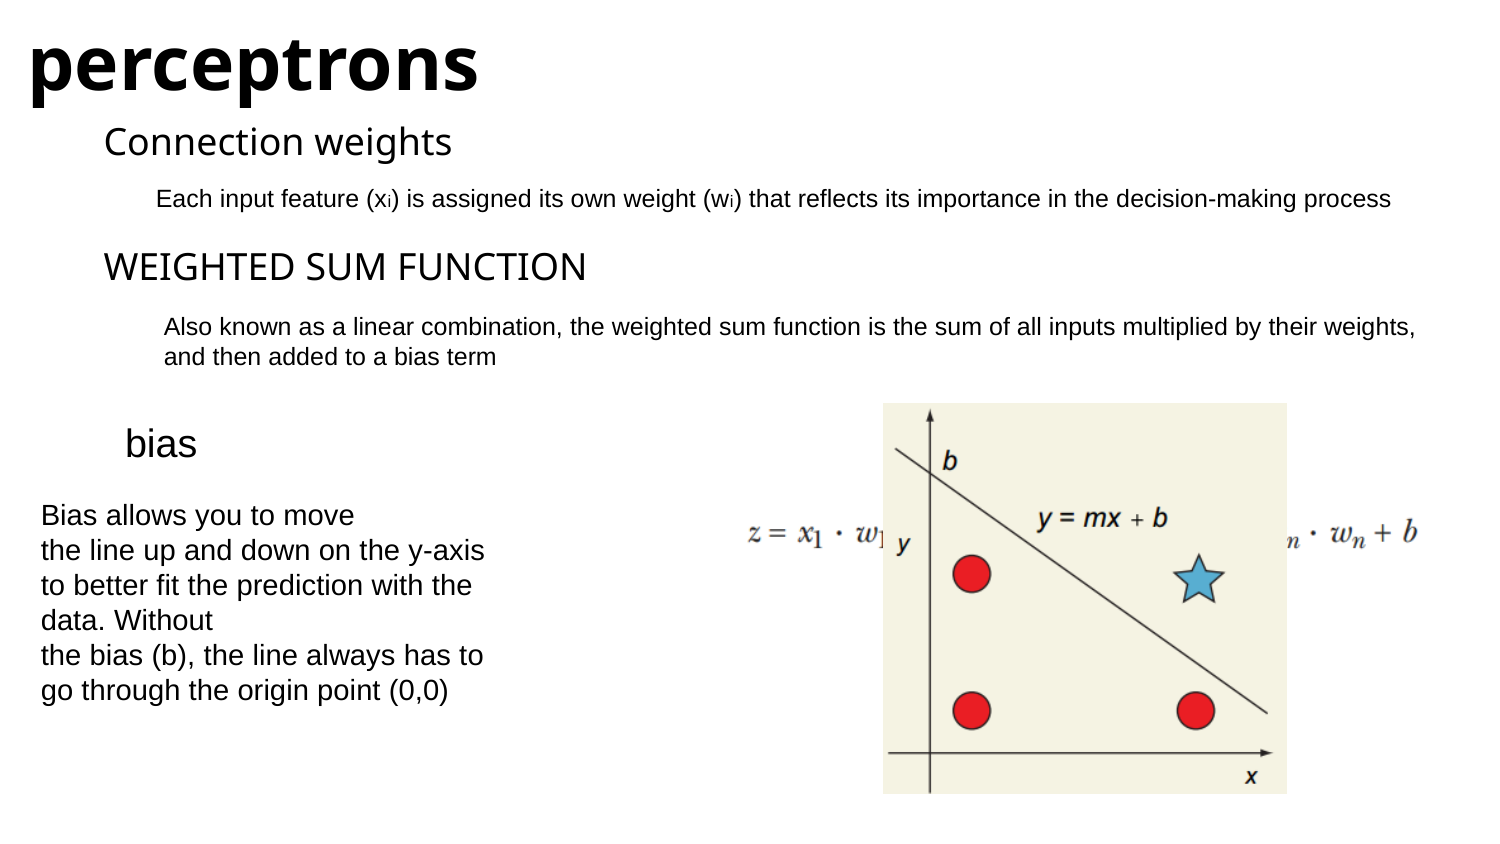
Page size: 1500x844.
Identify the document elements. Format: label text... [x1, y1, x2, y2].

text_box bias [110, 403, 258, 481]
text_box perceptrons [12, 0, 505, 120]
title WEIGHTED SUM FUNCTION [88, 228, 674, 331]
text_box Bias allows you to move the line up and down on the y-axis to better fit the prediction with the data. Without the bias (b), the line always has to go through the origin point (0,0) [25, 481, 518, 722]
text_box Each input feature (xi) is assigned its own weight (wi) that reflects its importance in the decision-making process [140, 167, 1468, 228]
text_box Also known as a linear combination, the weighted sum function is the sum of all inputs multiplied by their weights, and then added to a bias term [148, 295, 1460, 386]
title Connection weights [88, 102, 674, 205]
picture [710, 369, 1460, 795]
